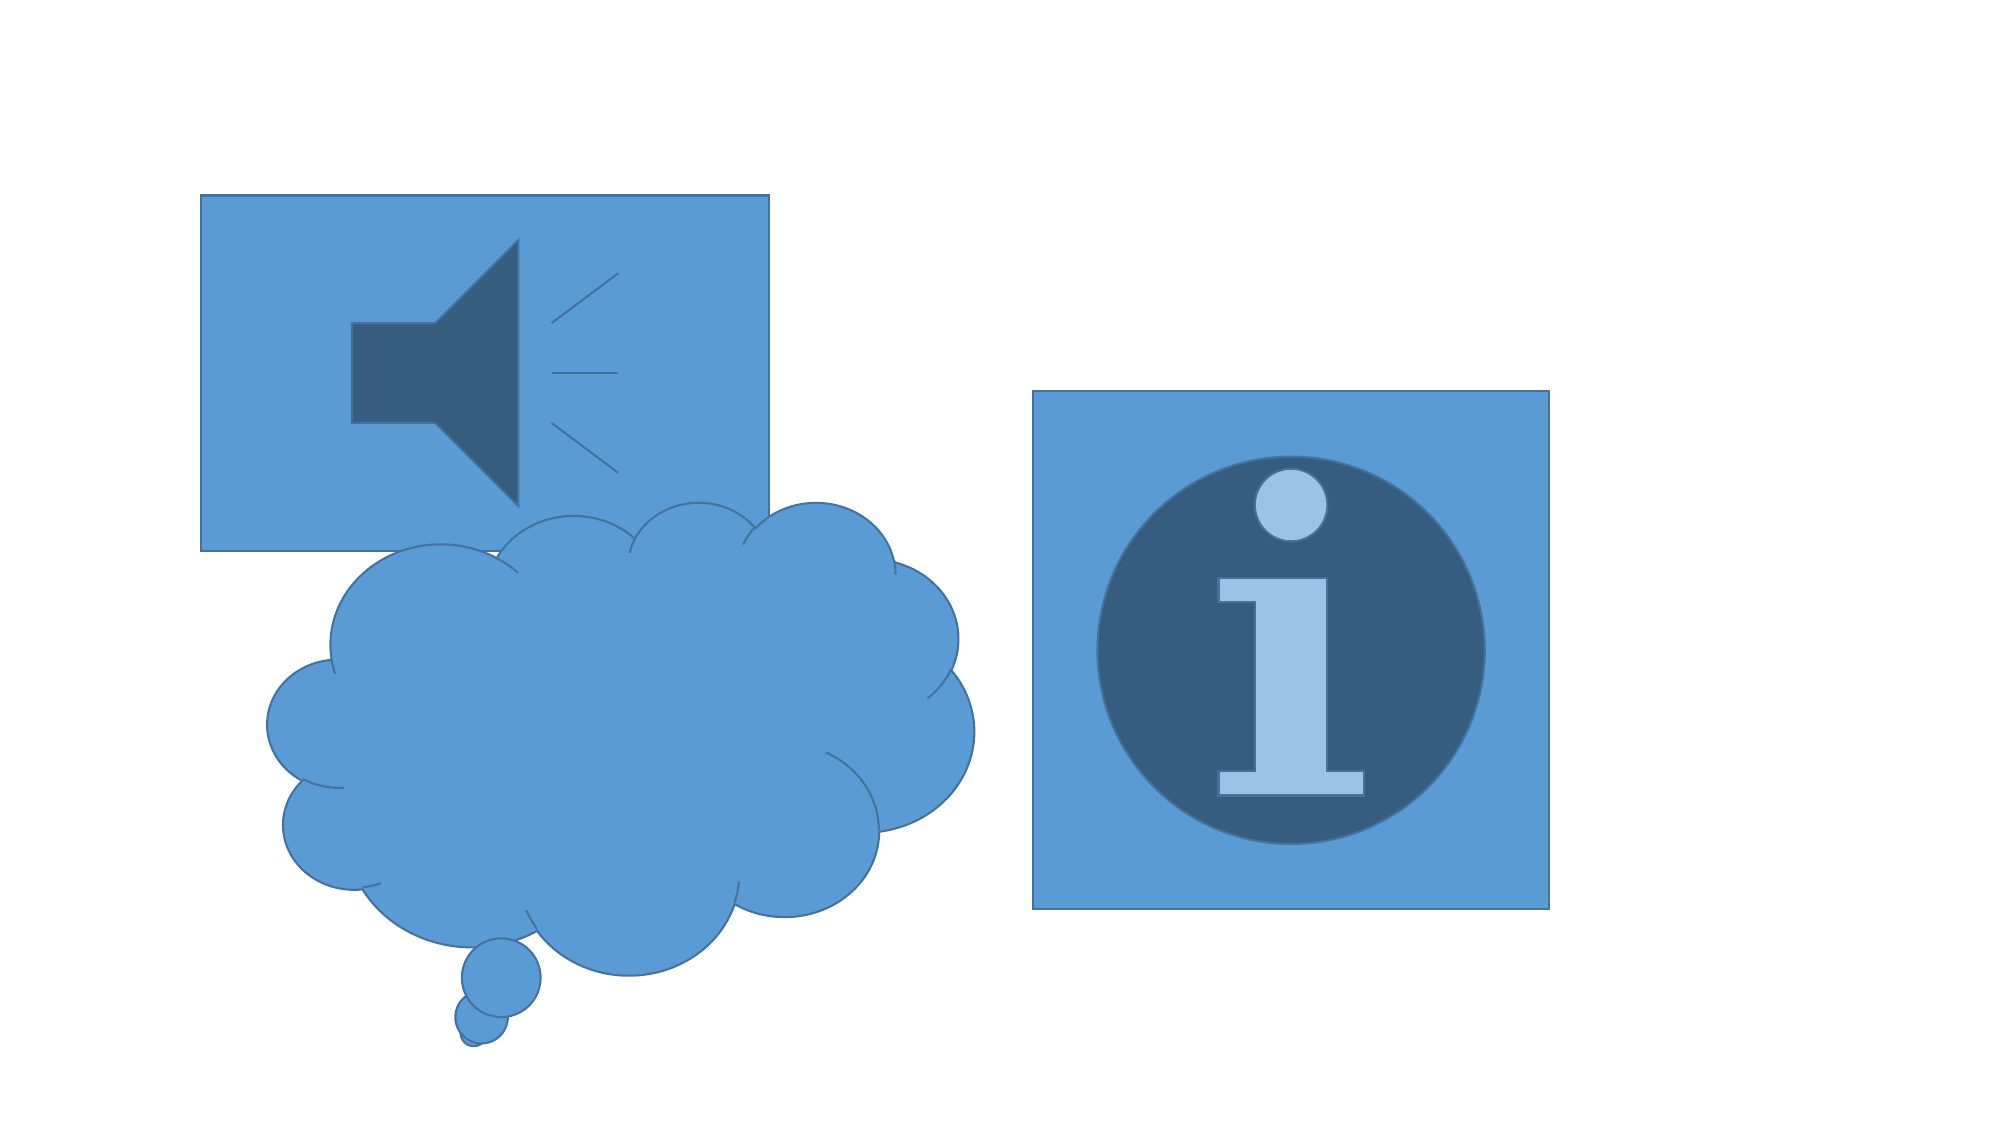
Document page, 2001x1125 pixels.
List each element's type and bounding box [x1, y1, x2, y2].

text_box [266, 501, 976, 1048]
text_box [1032, 390, 1550, 910]
text_box [200, 194, 770, 552]
